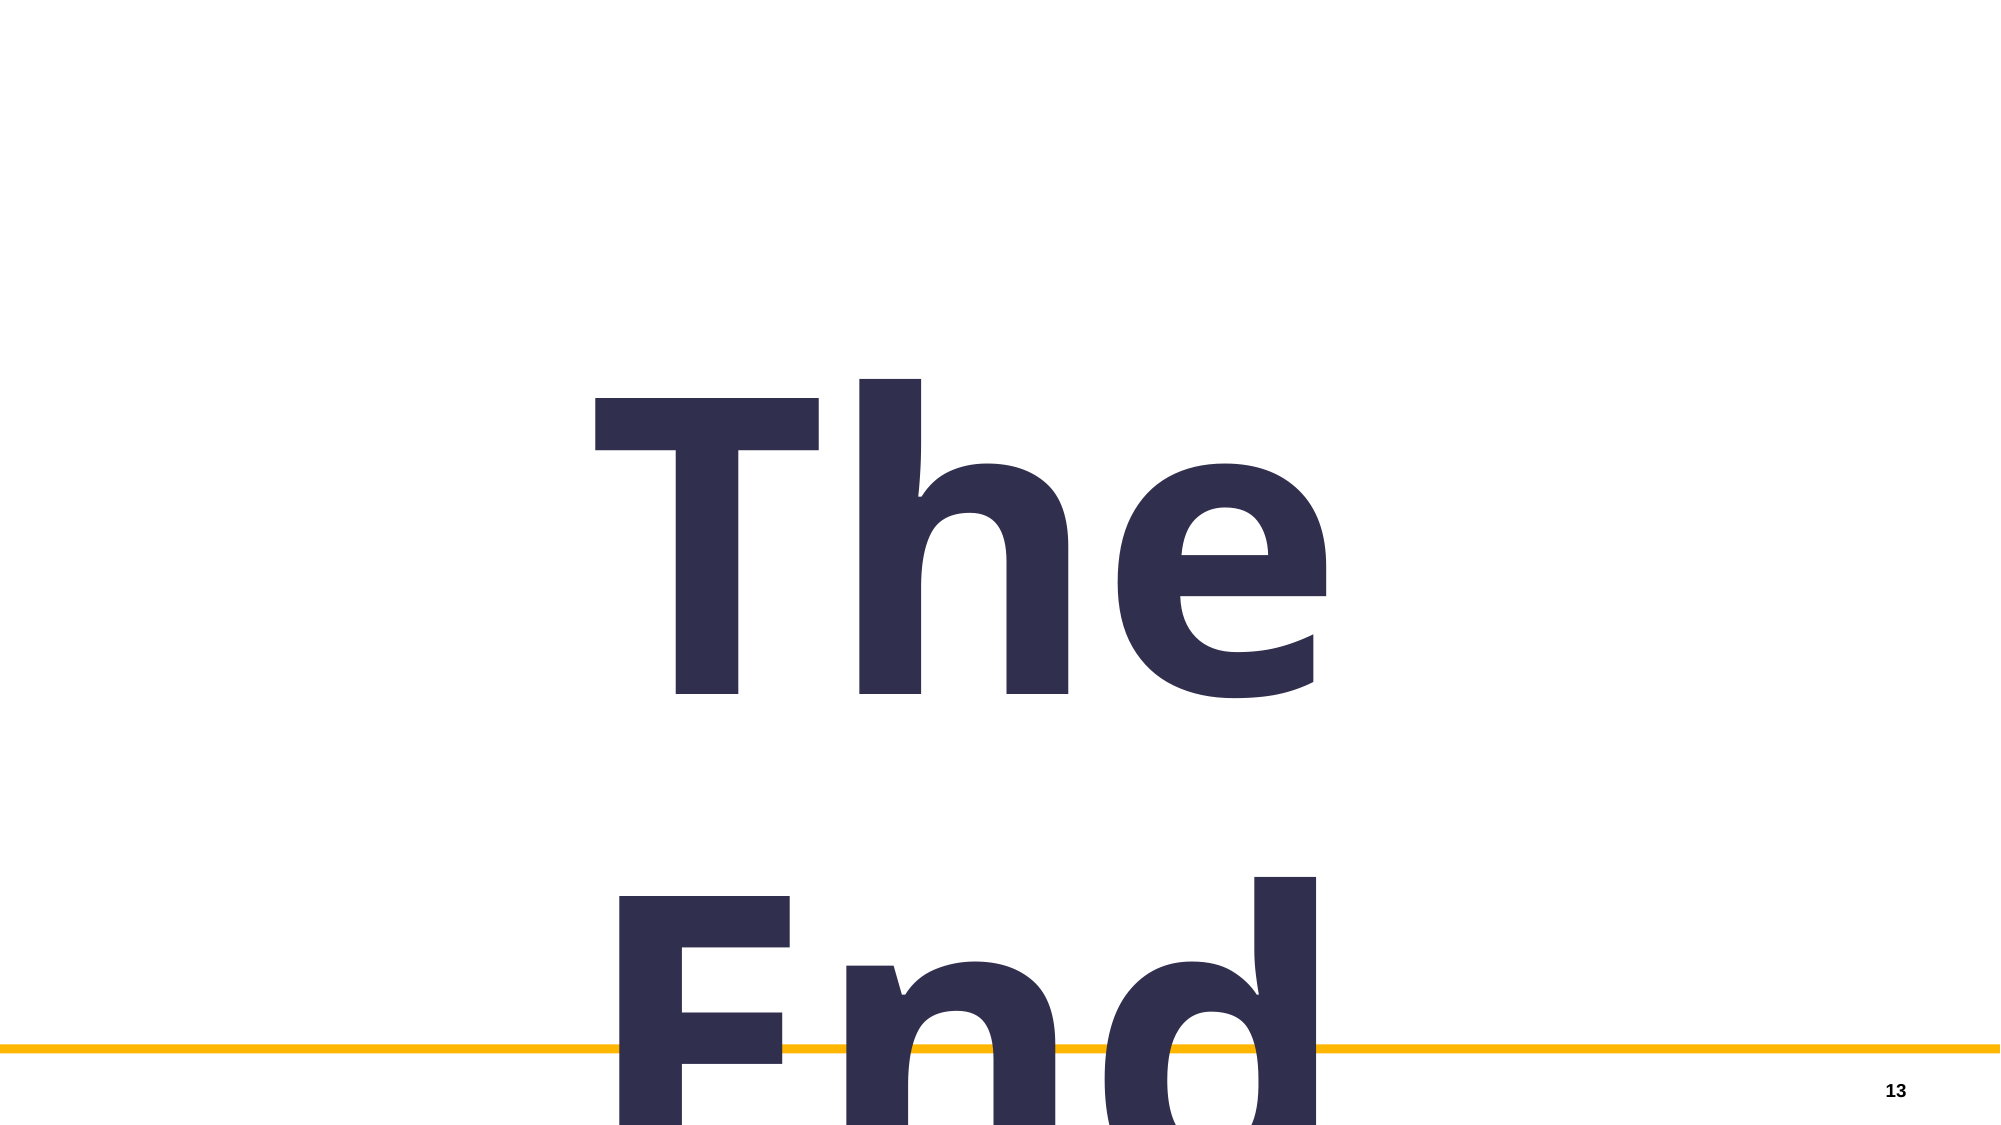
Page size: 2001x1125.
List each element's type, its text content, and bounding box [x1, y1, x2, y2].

text_box The End [405, 272, 1527, 1125]
slide_number 13 [1711, 1071, 1922, 1109]
